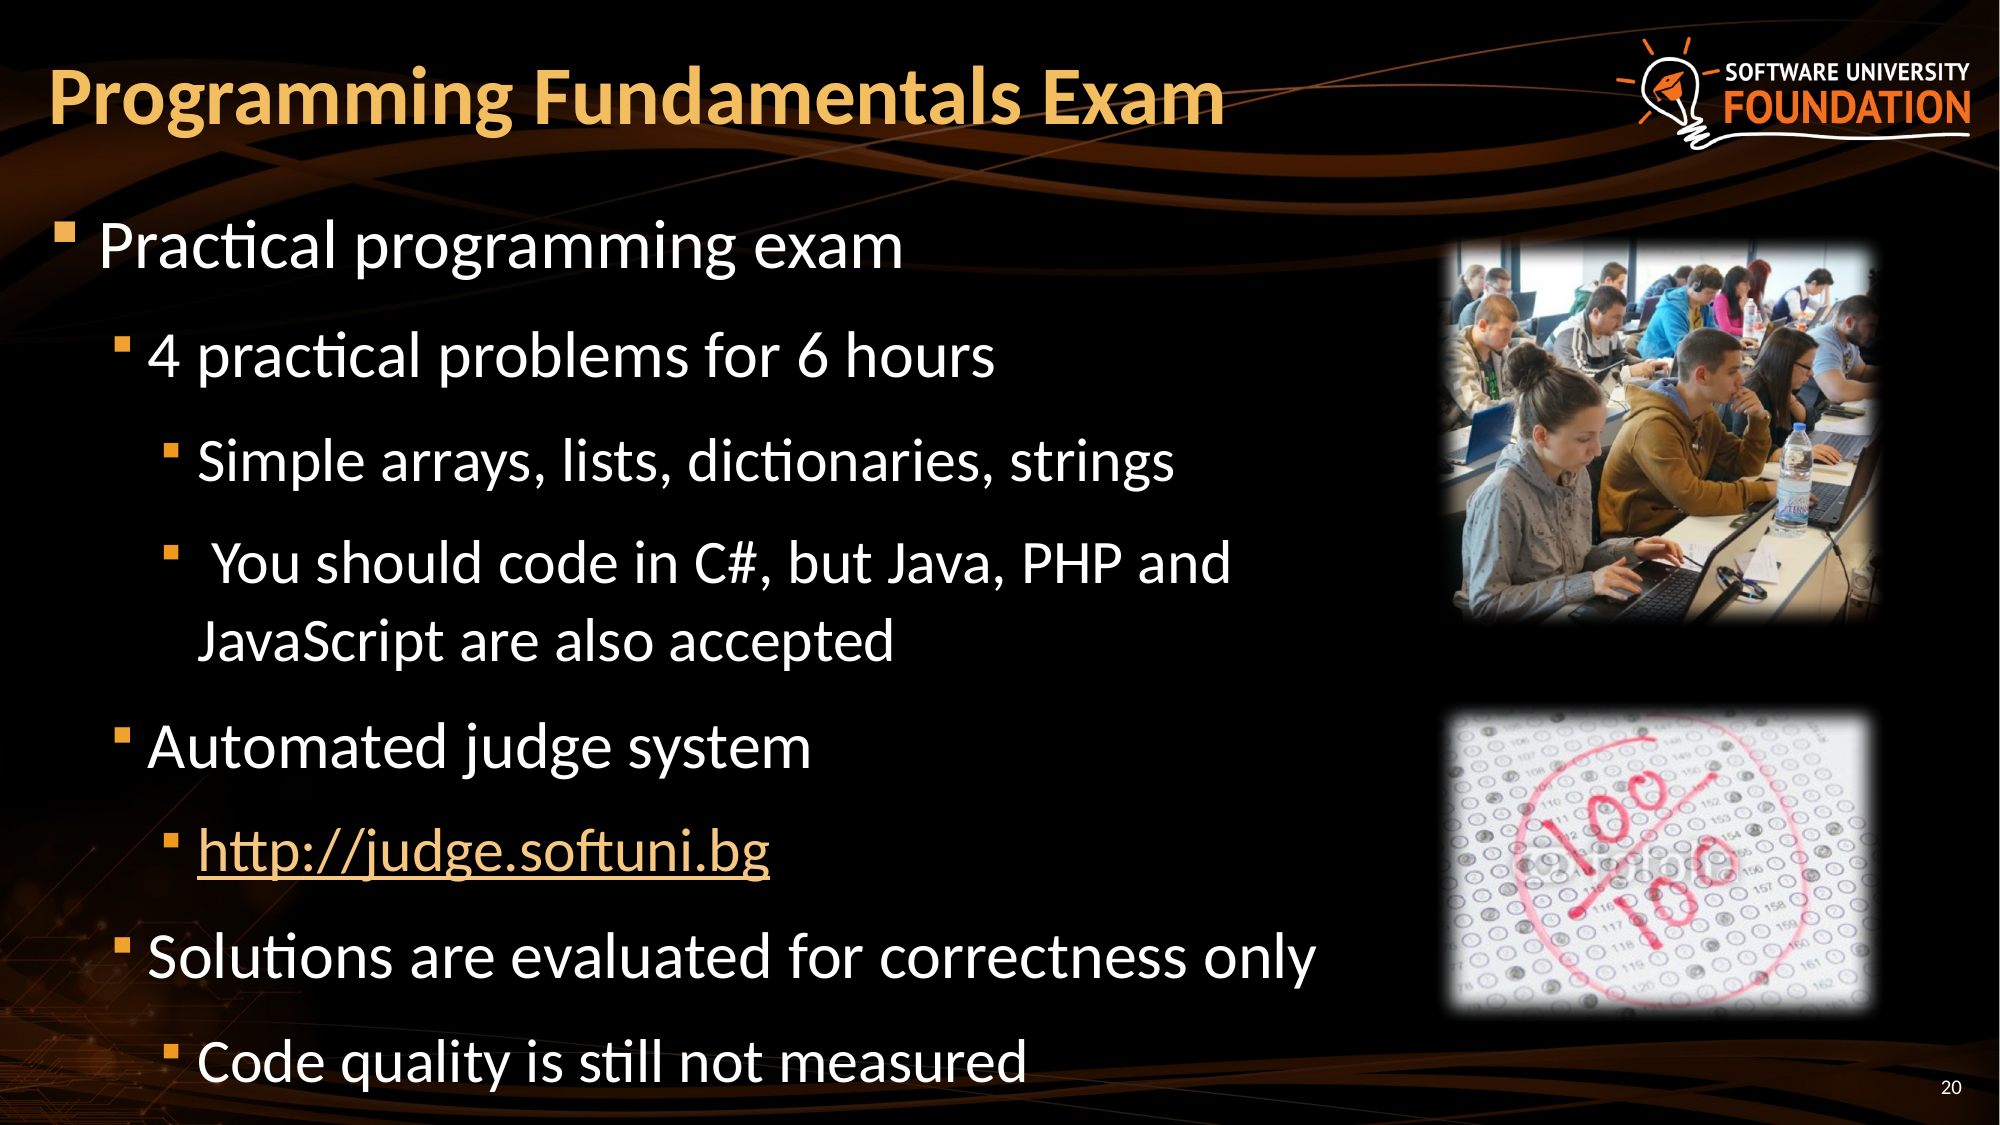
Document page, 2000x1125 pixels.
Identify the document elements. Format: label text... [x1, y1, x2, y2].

title Programming Fundamentals Exam [30, 6, 1602, 189]
list Practical programming exam 4 practical problems for 6 hours Simple arrays, lists, dictionaries, strings You should code in C#, but Java, PHP and JavaScript are also accepted Automated judge system http://judge.softuni.bg Solutions are evaluated for correctness only Code quality is still not measured [31, 188, 1968, 1103]
picture [0, 0, 2000, 1125]
